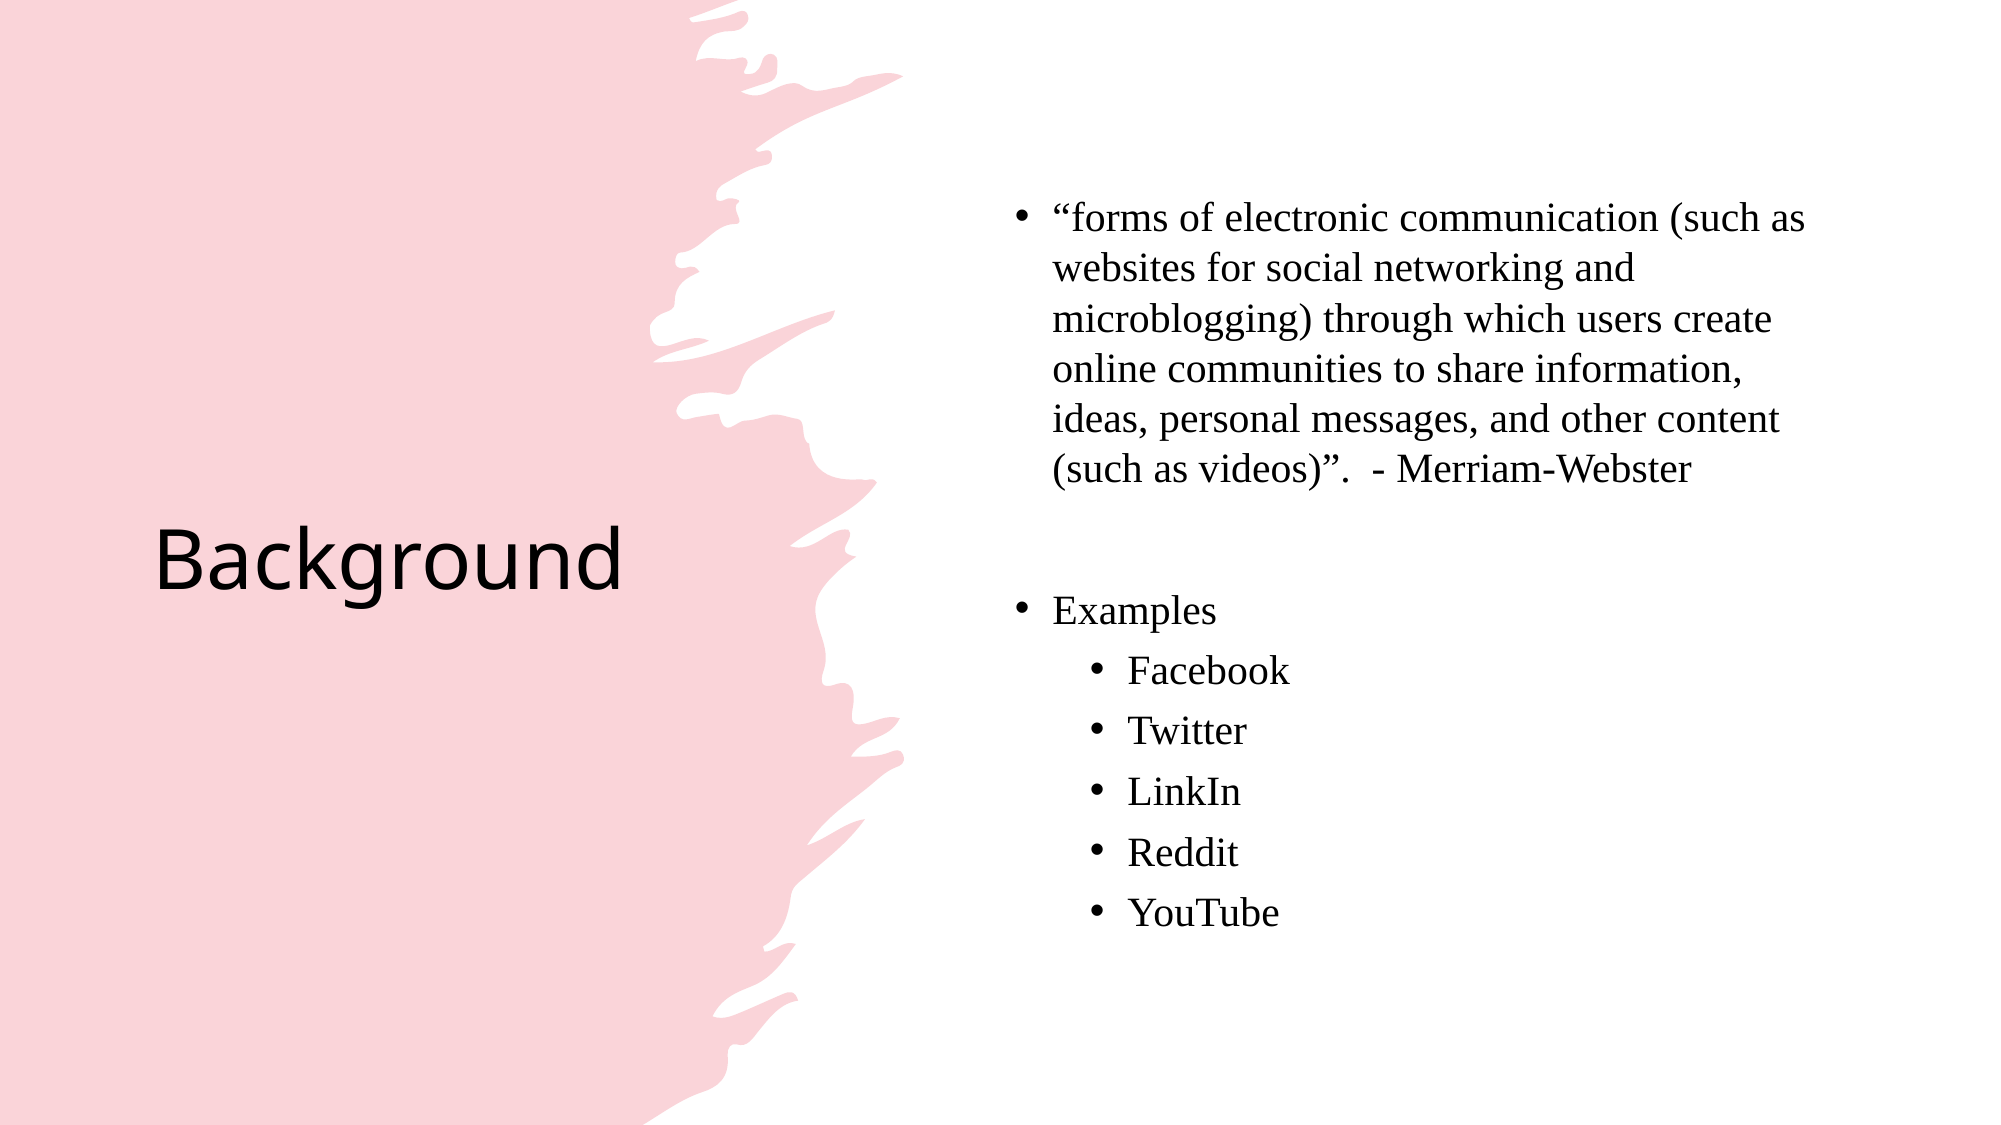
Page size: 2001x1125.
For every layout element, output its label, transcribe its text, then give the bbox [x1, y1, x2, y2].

list “forms of electronic communication (such as websites for social networking and microblogging) through which users create online communities to share information, ideas, personal messages, and other content (such as videos)”. - Merriam-Webster Examples Facebook Twitter LinkIn Reddit YouTube [999, 116, 1863, 1008]
text_box [645, 0, 2000, 1125]
text_box [0, 0, 904, 1125]
title Background [137, 116, 716, 1008]
